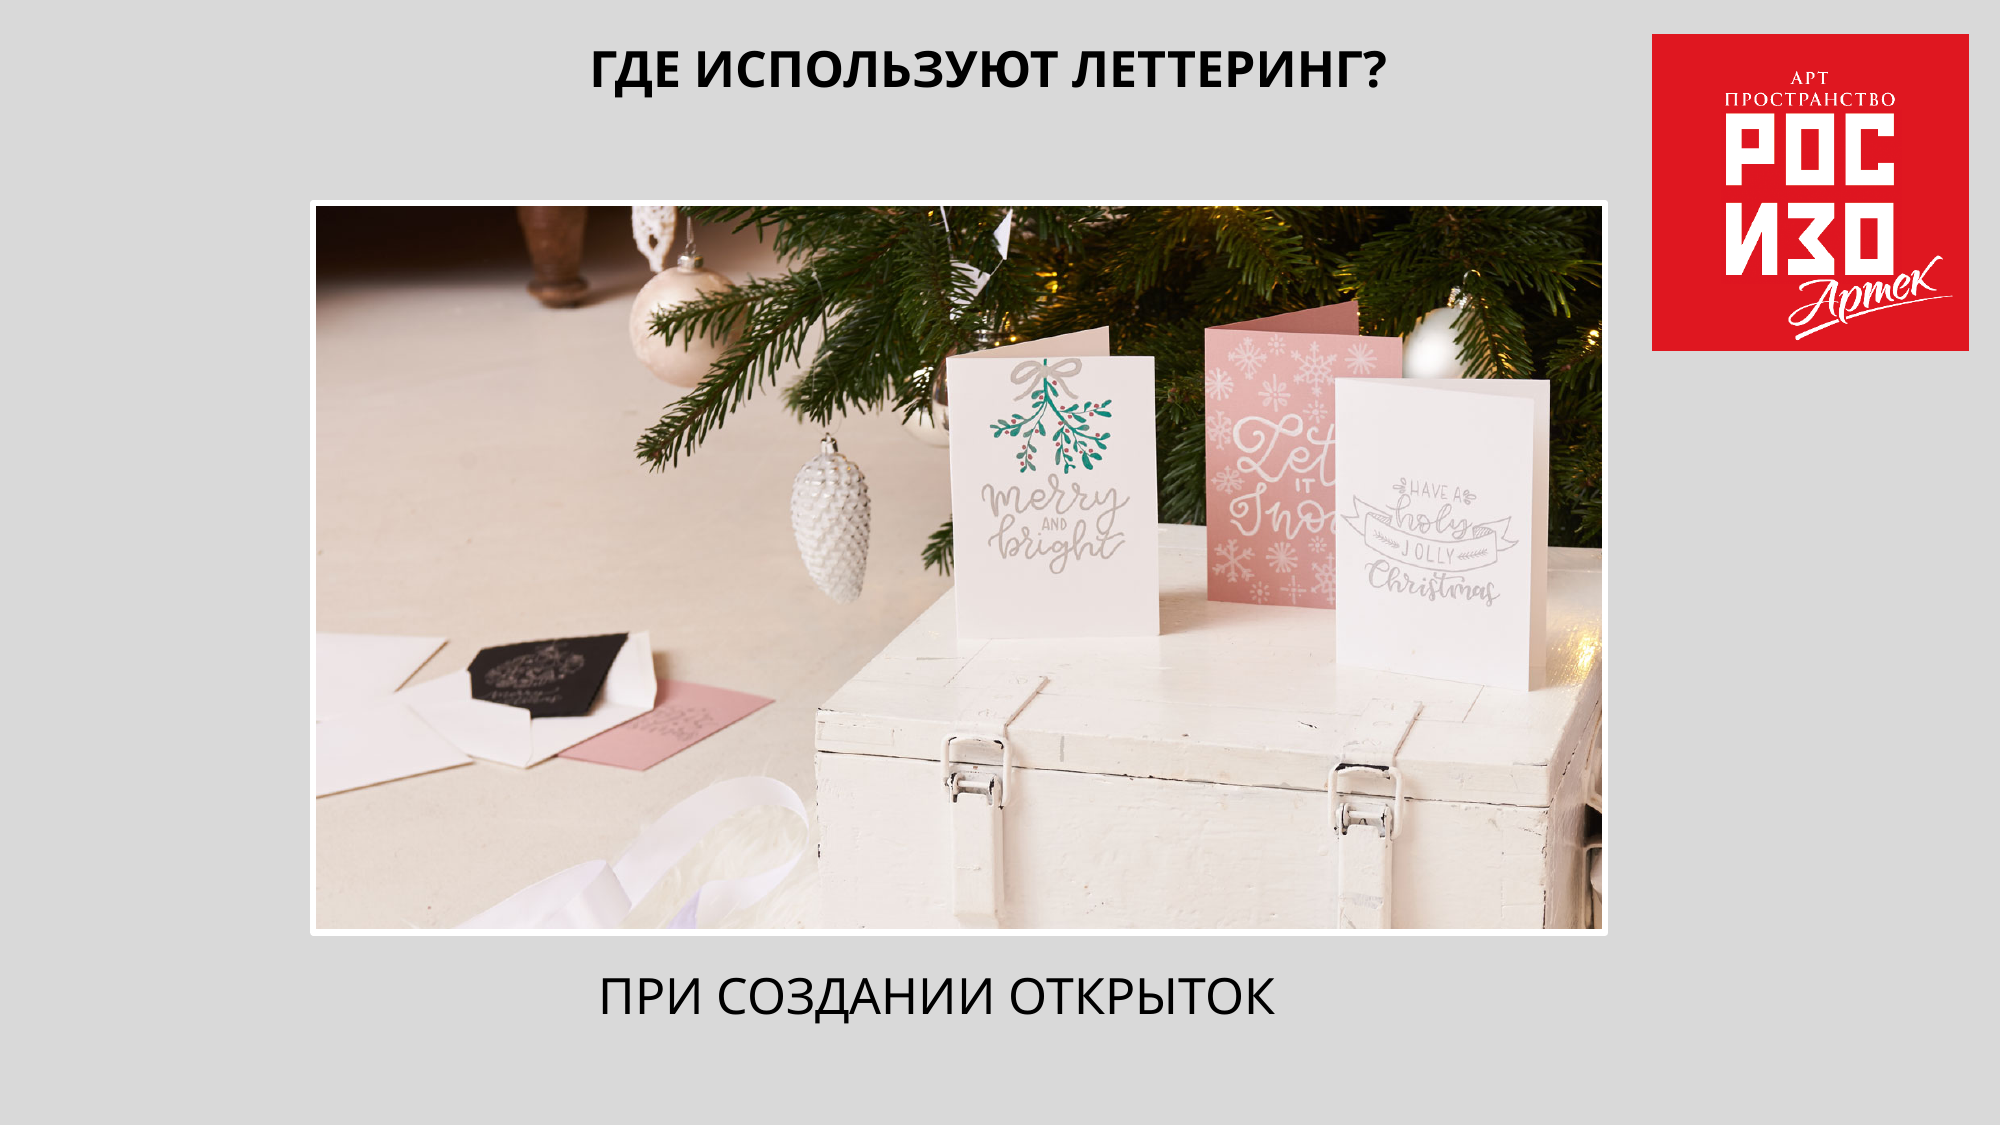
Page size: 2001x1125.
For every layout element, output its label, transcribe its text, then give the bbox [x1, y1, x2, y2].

picture [1652, 34, 1969, 351]
text_box ПРИ СОЗДАНИИ ОТКРЫТОК [583, 957, 1450, 1077]
picture [316, 206, 1603, 930]
text_box ГДЕ ИСПОЛЬЗУЮТ ЛЕТТЕРИНГ? [488, 30, 1489, 151]
